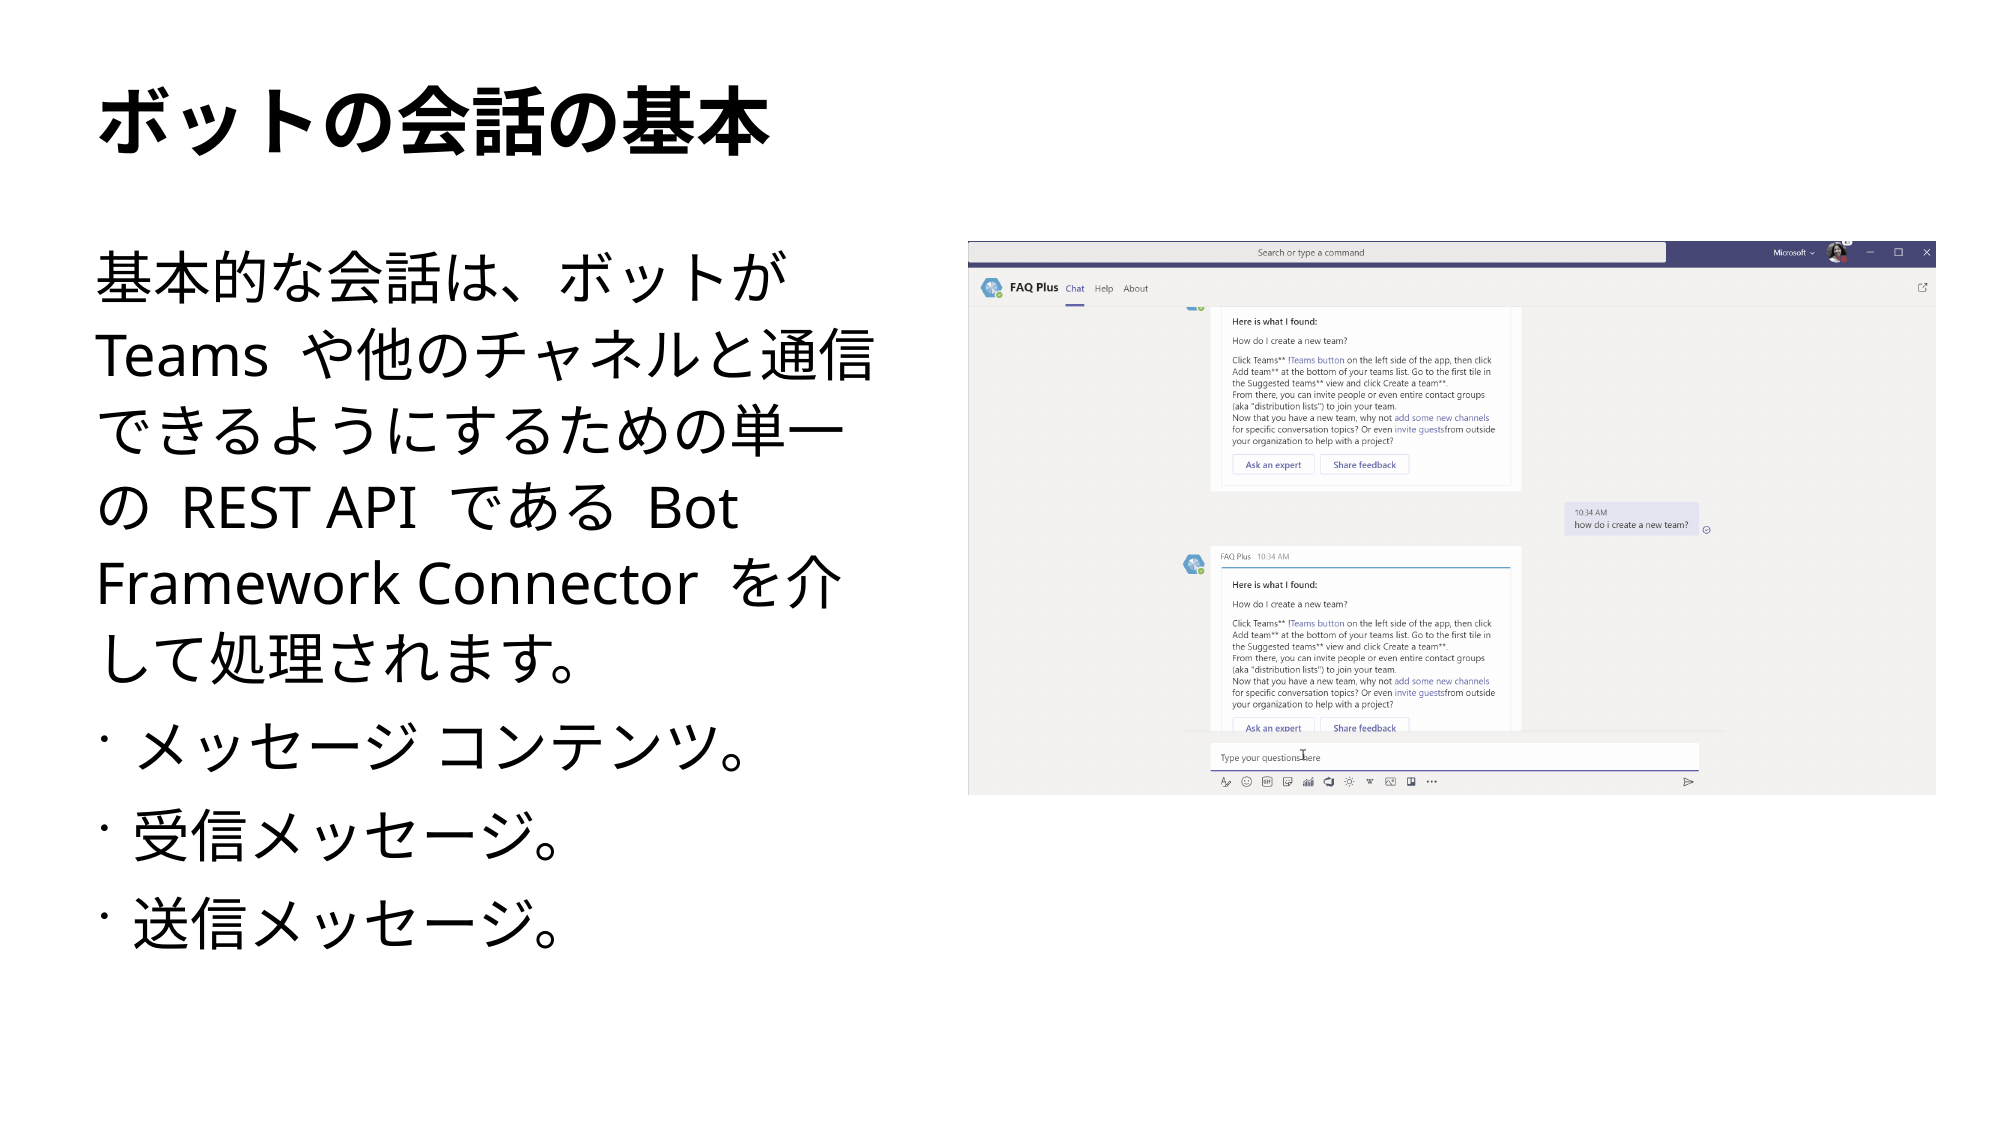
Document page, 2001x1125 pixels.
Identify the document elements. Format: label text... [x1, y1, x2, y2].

picture [968, 241, 1936, 796]
title ボットの会話の基本 [96, 75, 1904, 166]
list 基本的な会話は、ボットが Teams や他のチャネルと通信できるようにするための単一の REST API である Bot Framework Connector を介して処理されます。 メッセージ コンテンツ。 受信メッセージ。 送信メッセージ。 [95, 235, 899, 958]
